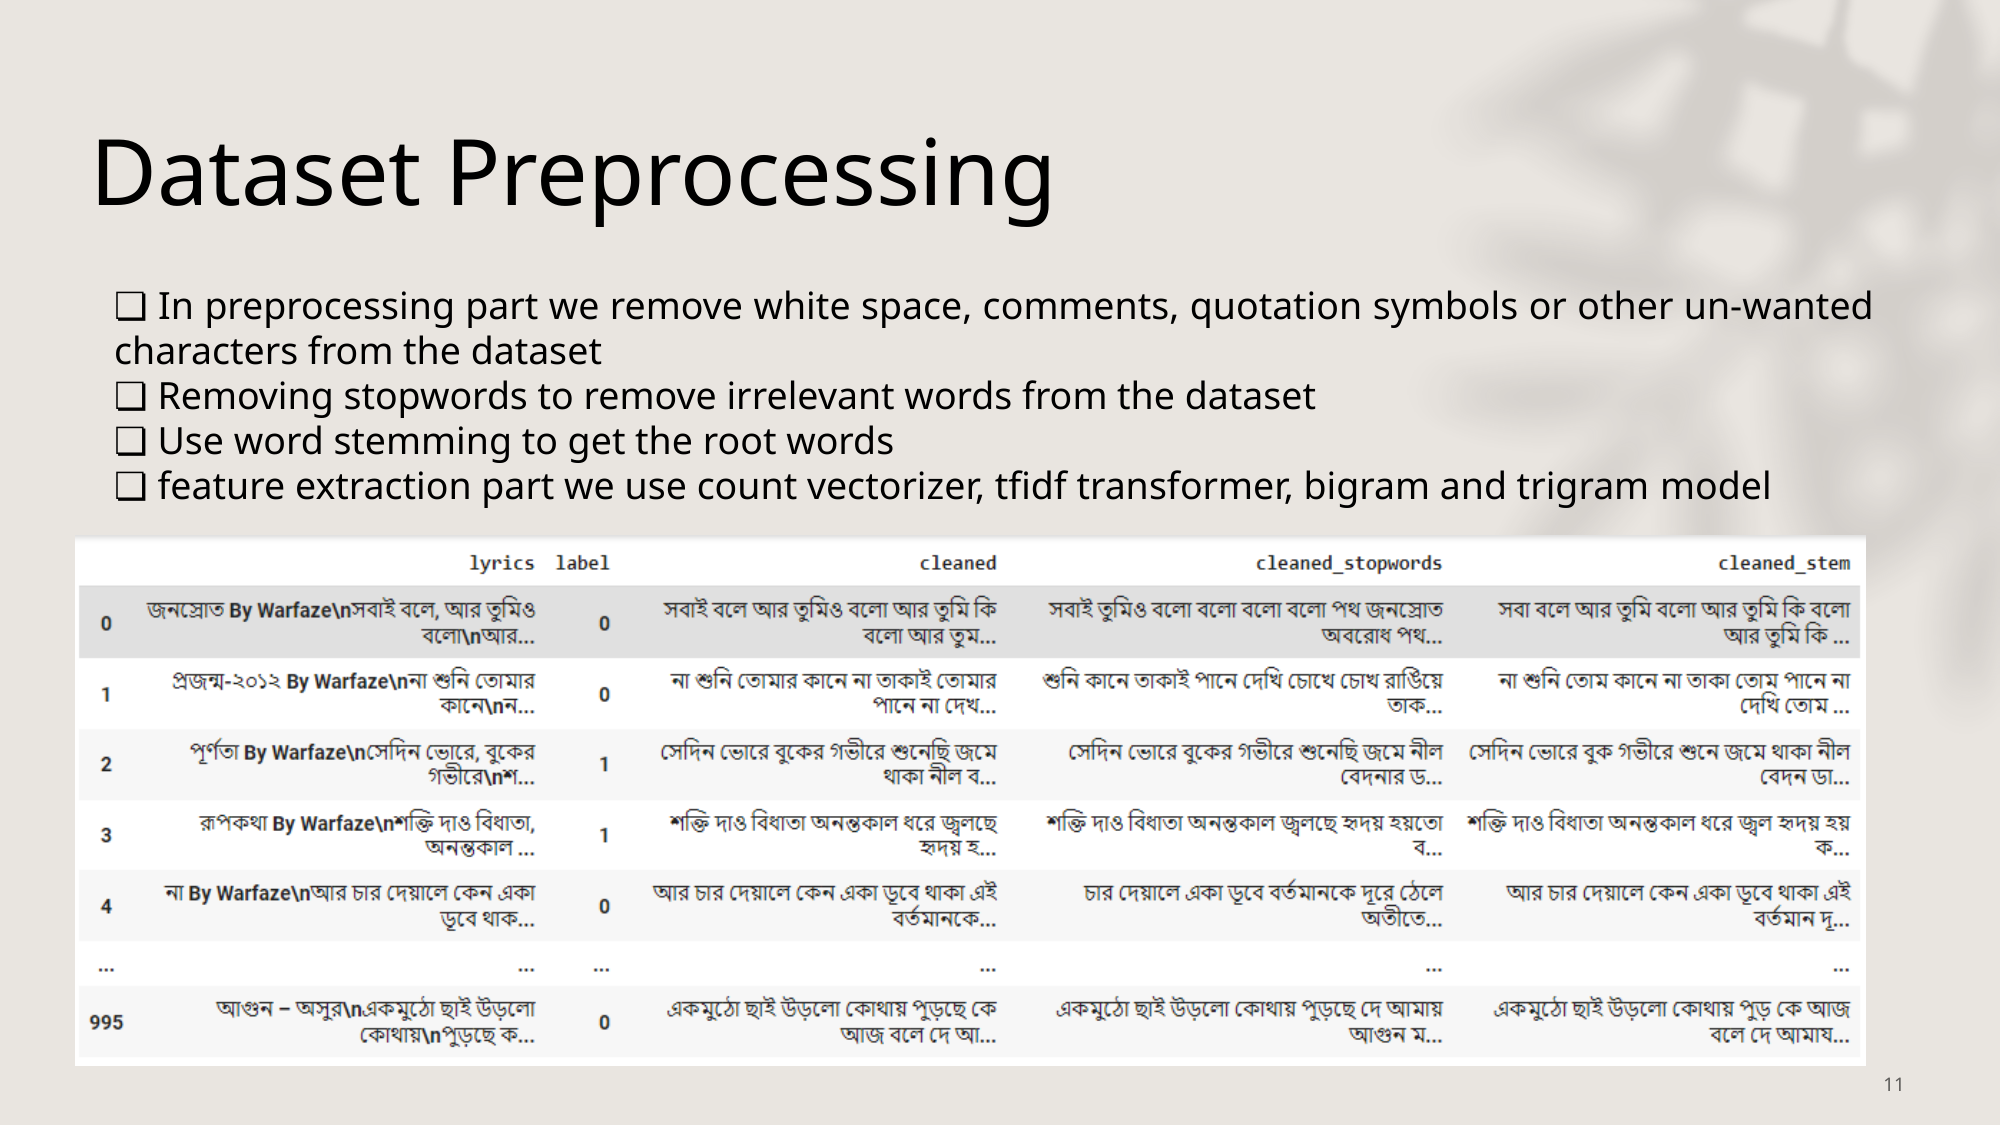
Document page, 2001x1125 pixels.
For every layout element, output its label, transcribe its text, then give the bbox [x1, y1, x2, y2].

title Dataset Preprocessing [75, 59, 1925, 278]
slide_number 11 [1474, 1052, 1925, 1113]
text_box ❏ In preprocessing part we remove white space, comments, quotation symbols or other un-wanted characters from the dataset ❏ Removing stopwords to remove irrelevant words from the dataset ❏ Use word stemming to get the root words ❏ feature extraction part we use count vectorizer, tfidf transformer, bigram and trigram model [99, 274, 1891, 515]
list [75, 535, 1866, 1066]
